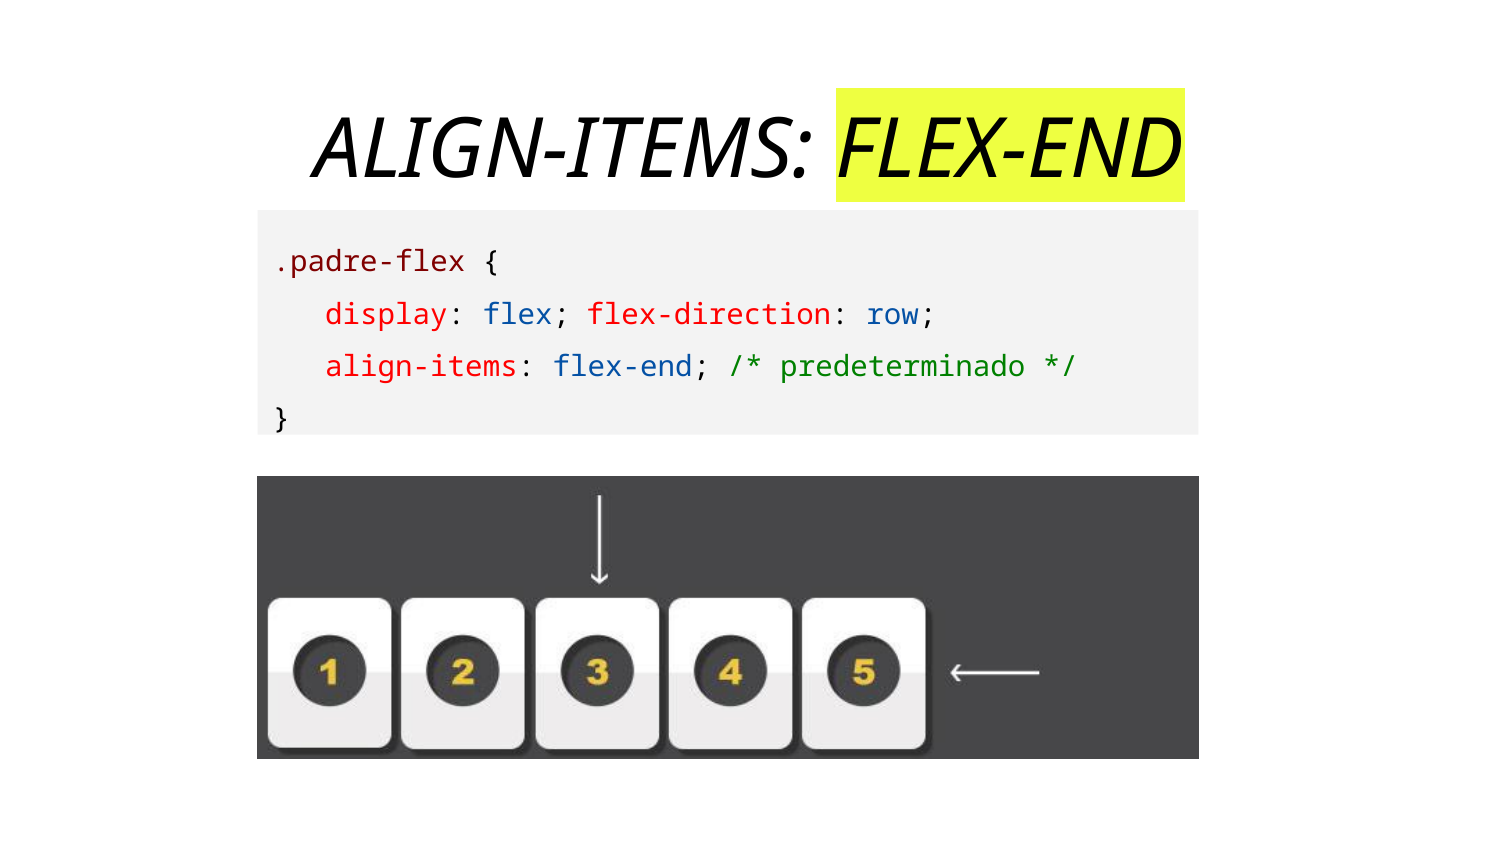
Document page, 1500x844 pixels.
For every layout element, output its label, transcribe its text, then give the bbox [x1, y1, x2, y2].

picture [257, 475, 1199, 760]
text_box ALIGN-ITEMS: FLEX-END [165, 54, 1334, 169]
text_box .padre-flex { display: flex; flex-direction: row; align-items: flex-end; /* predeterminado */ } [257, 210, 1199, 435]
